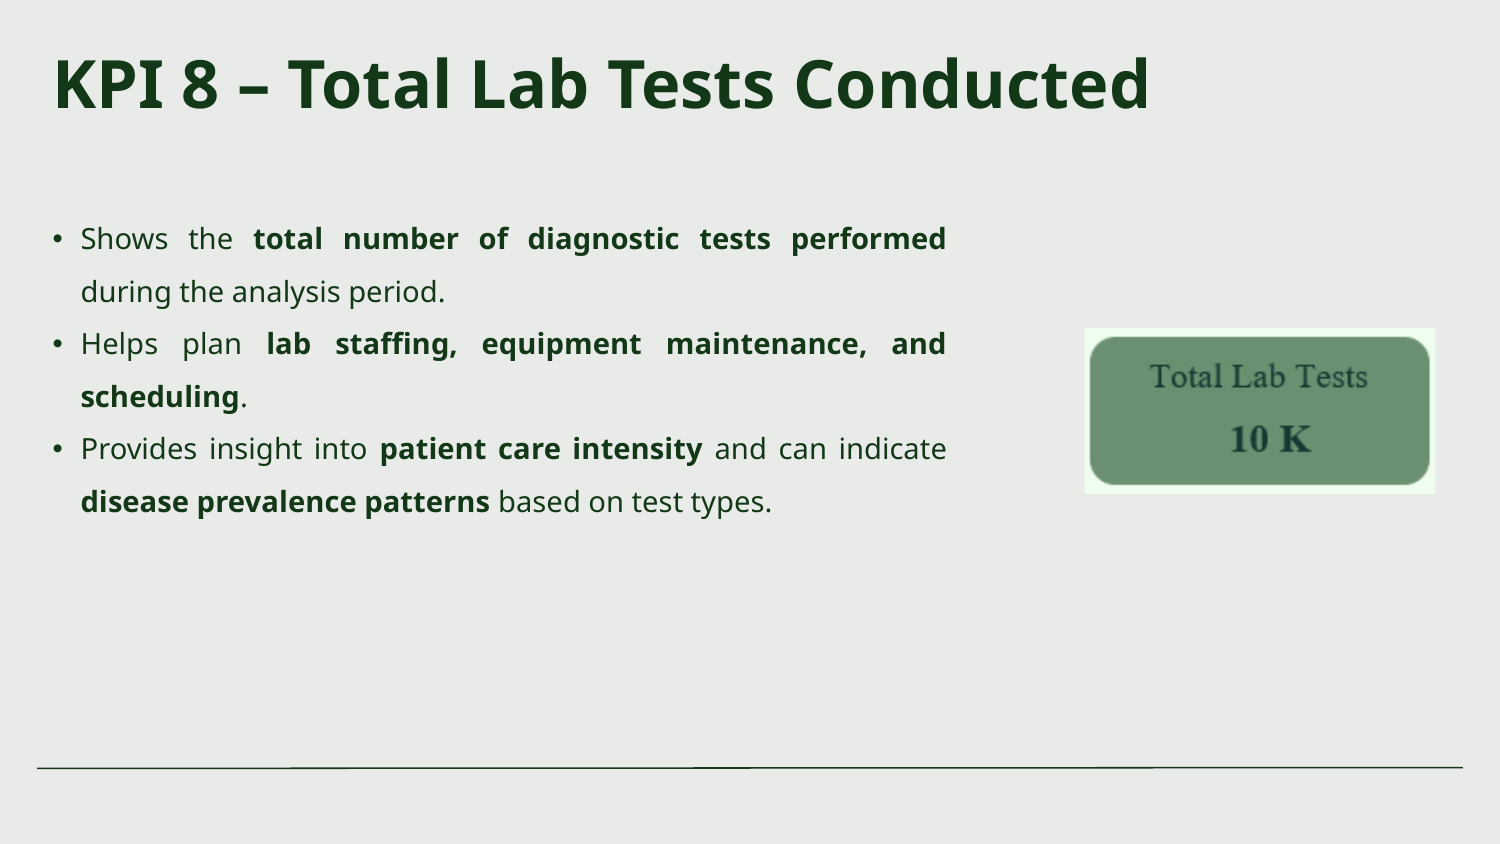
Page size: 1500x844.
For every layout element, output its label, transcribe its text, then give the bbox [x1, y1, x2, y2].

list Shows the total number of diagnostic tests performed during the analysis period. Helps plan lab staffing, equipment maintenance, and scheduling. Provides insight into patient care intensity and can indicate disease prevalence patterns based on test types. [37, 188, 963, 686]
title KPI 8 – Total Lab Tests Conducted [37, 26, 1487, 159]
picture [1084, 328, 1436, 495]
